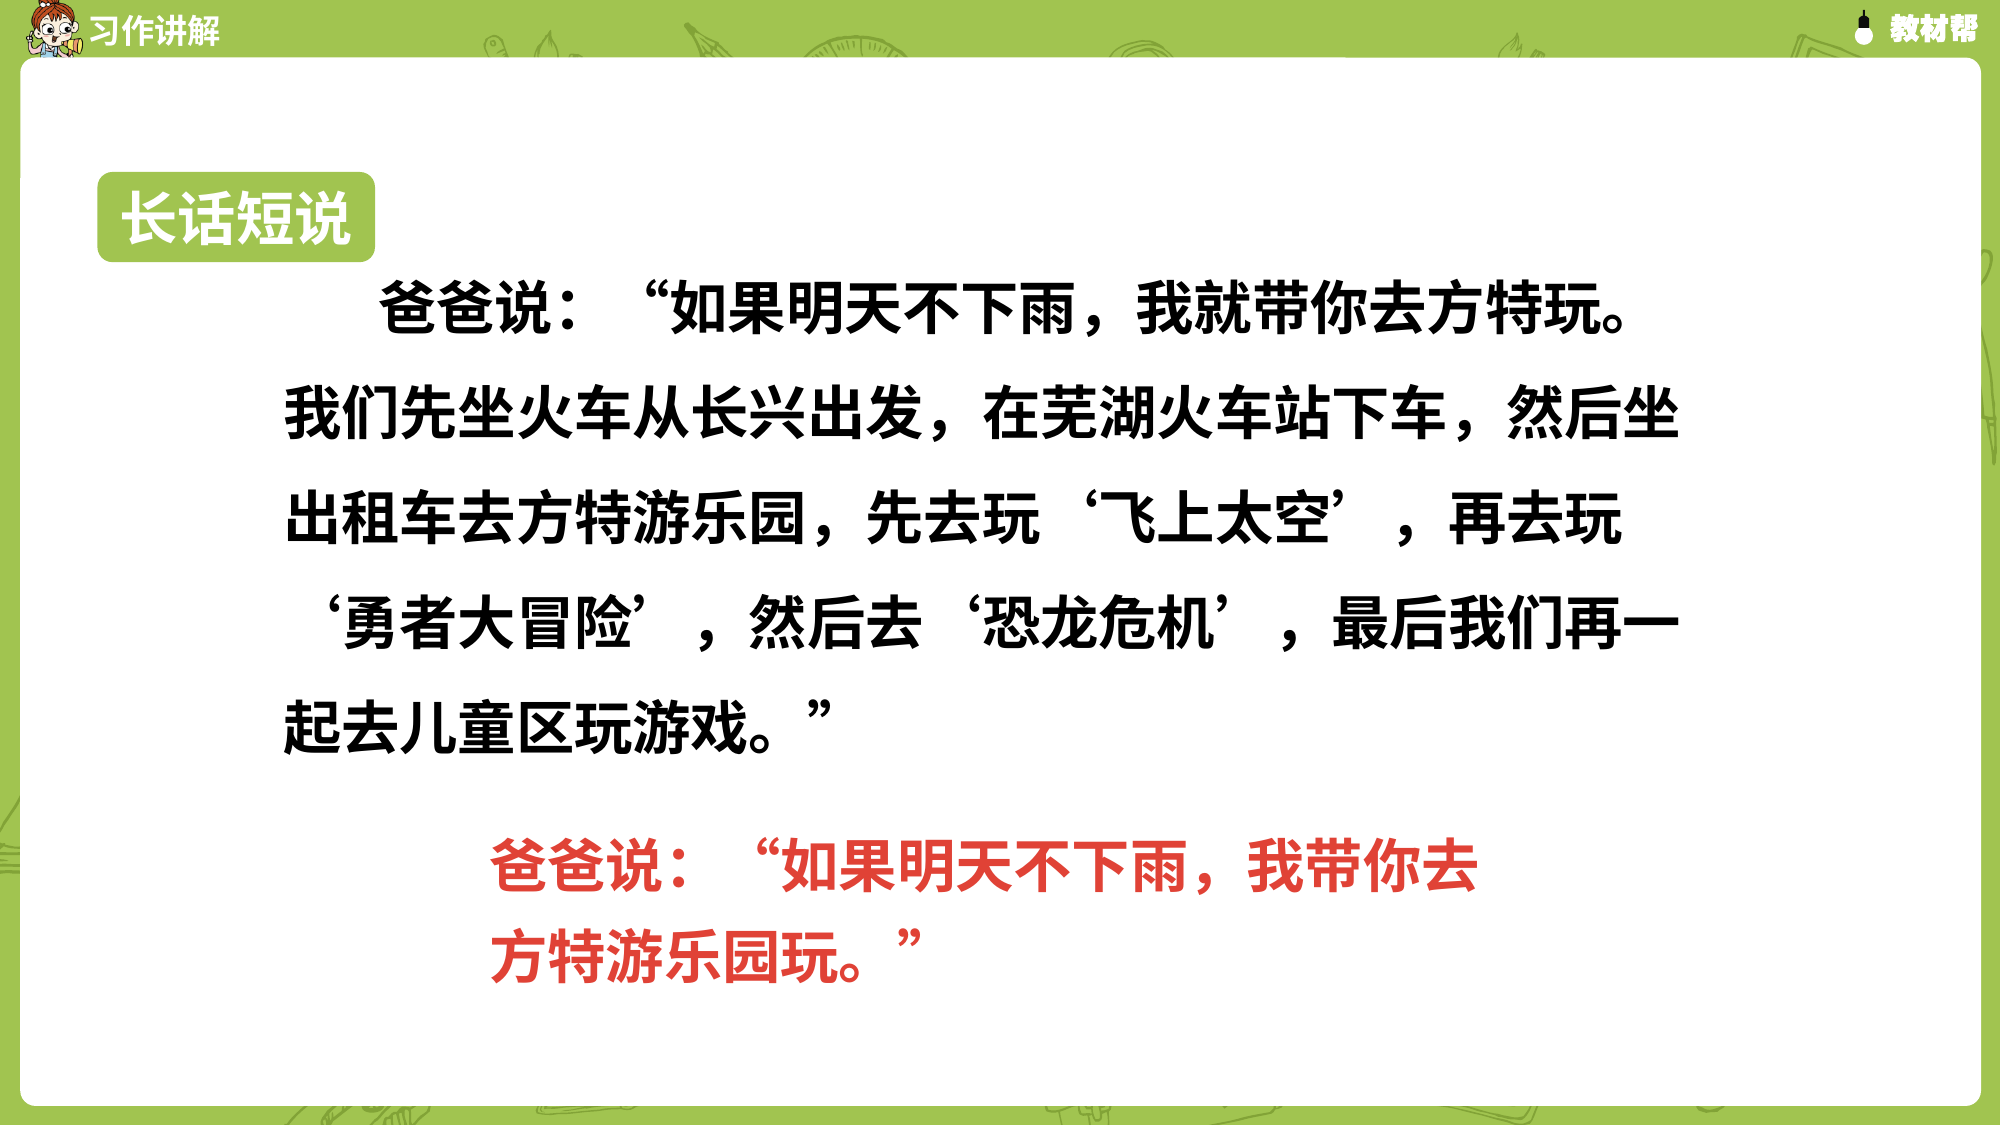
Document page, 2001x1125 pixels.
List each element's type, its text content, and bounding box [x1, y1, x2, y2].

text_box 爸爸说：“如果明天不下雨，我带你去方特游乐园玩。” [474, 801, 1550, 998]
text_box 长话短说 [96, 170, 377, 264]
picture [26, 0, 88, 60]
text_box 爸爸说：“如果明天不下雨，我就带你去方特玩。我们先坐火车从长兴出发，在芜湖火车站下车，然后坐出租车去方特游乐园，先去玩‘飞上太空’，再去玩‘勇者大冒险’，然后去‘恐龙危机’，最后我们再一起去儿童区玩游戏。” [268, 228, 1731, 769]
